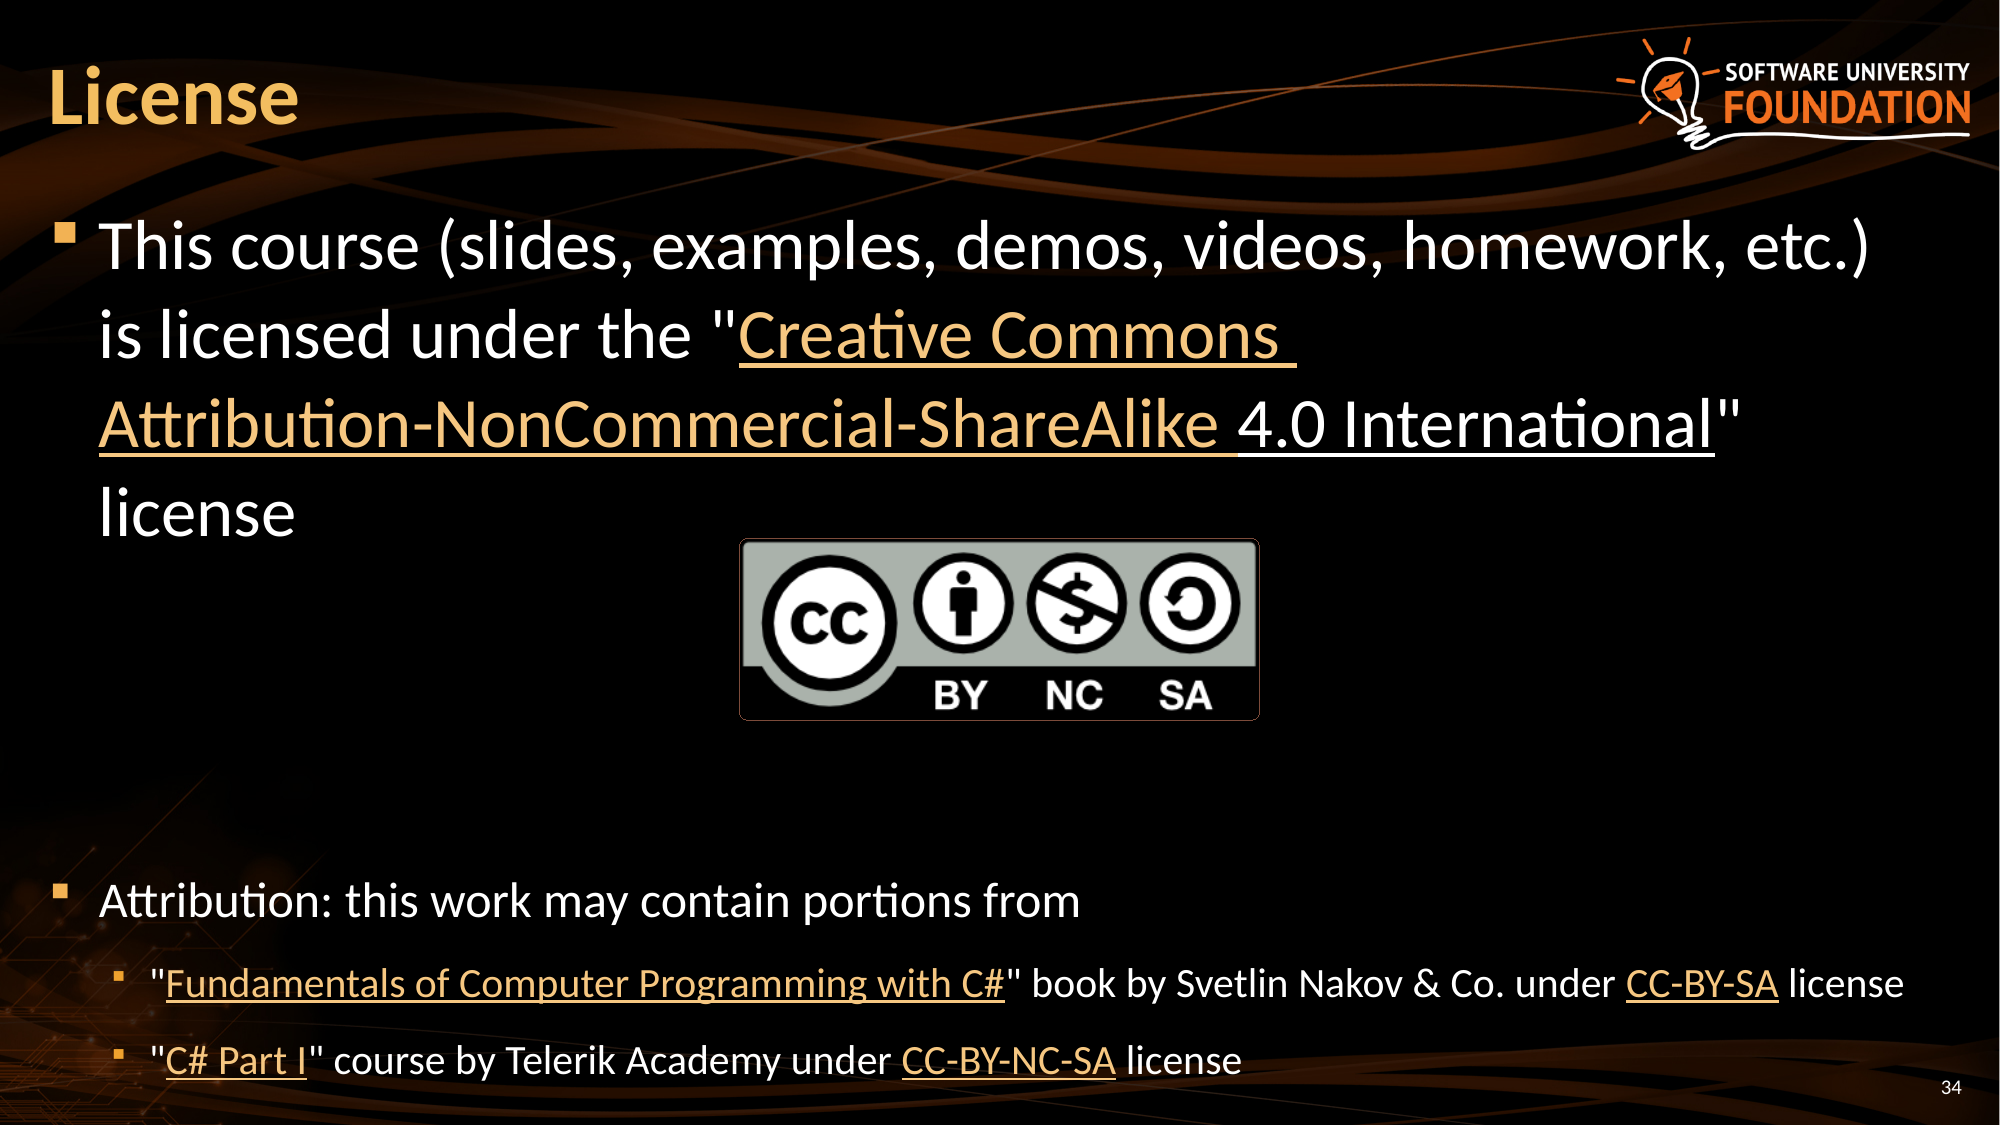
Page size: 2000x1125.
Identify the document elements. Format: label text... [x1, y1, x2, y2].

list This course (slides, examples, demos, videos, homework, etc.) is licensed under the "Creative Commons Attribution-NonCommercial-ShareAlike 4.0 International" license Attribution: this work may contain portions from "Fundamentals of Computer Programming with C#" book by Svetlin Nakov & Co. under CC-BY-SA license "C# Part I" course by Telerik Academy under CC-BY-NC-SA license [31, 188, 1968, 1103]
title License [30, 6, 1602, 189]
picture [0, 0, 2000, 1125]
slide_number 34 [1897, 1070, 1968, 1103]
